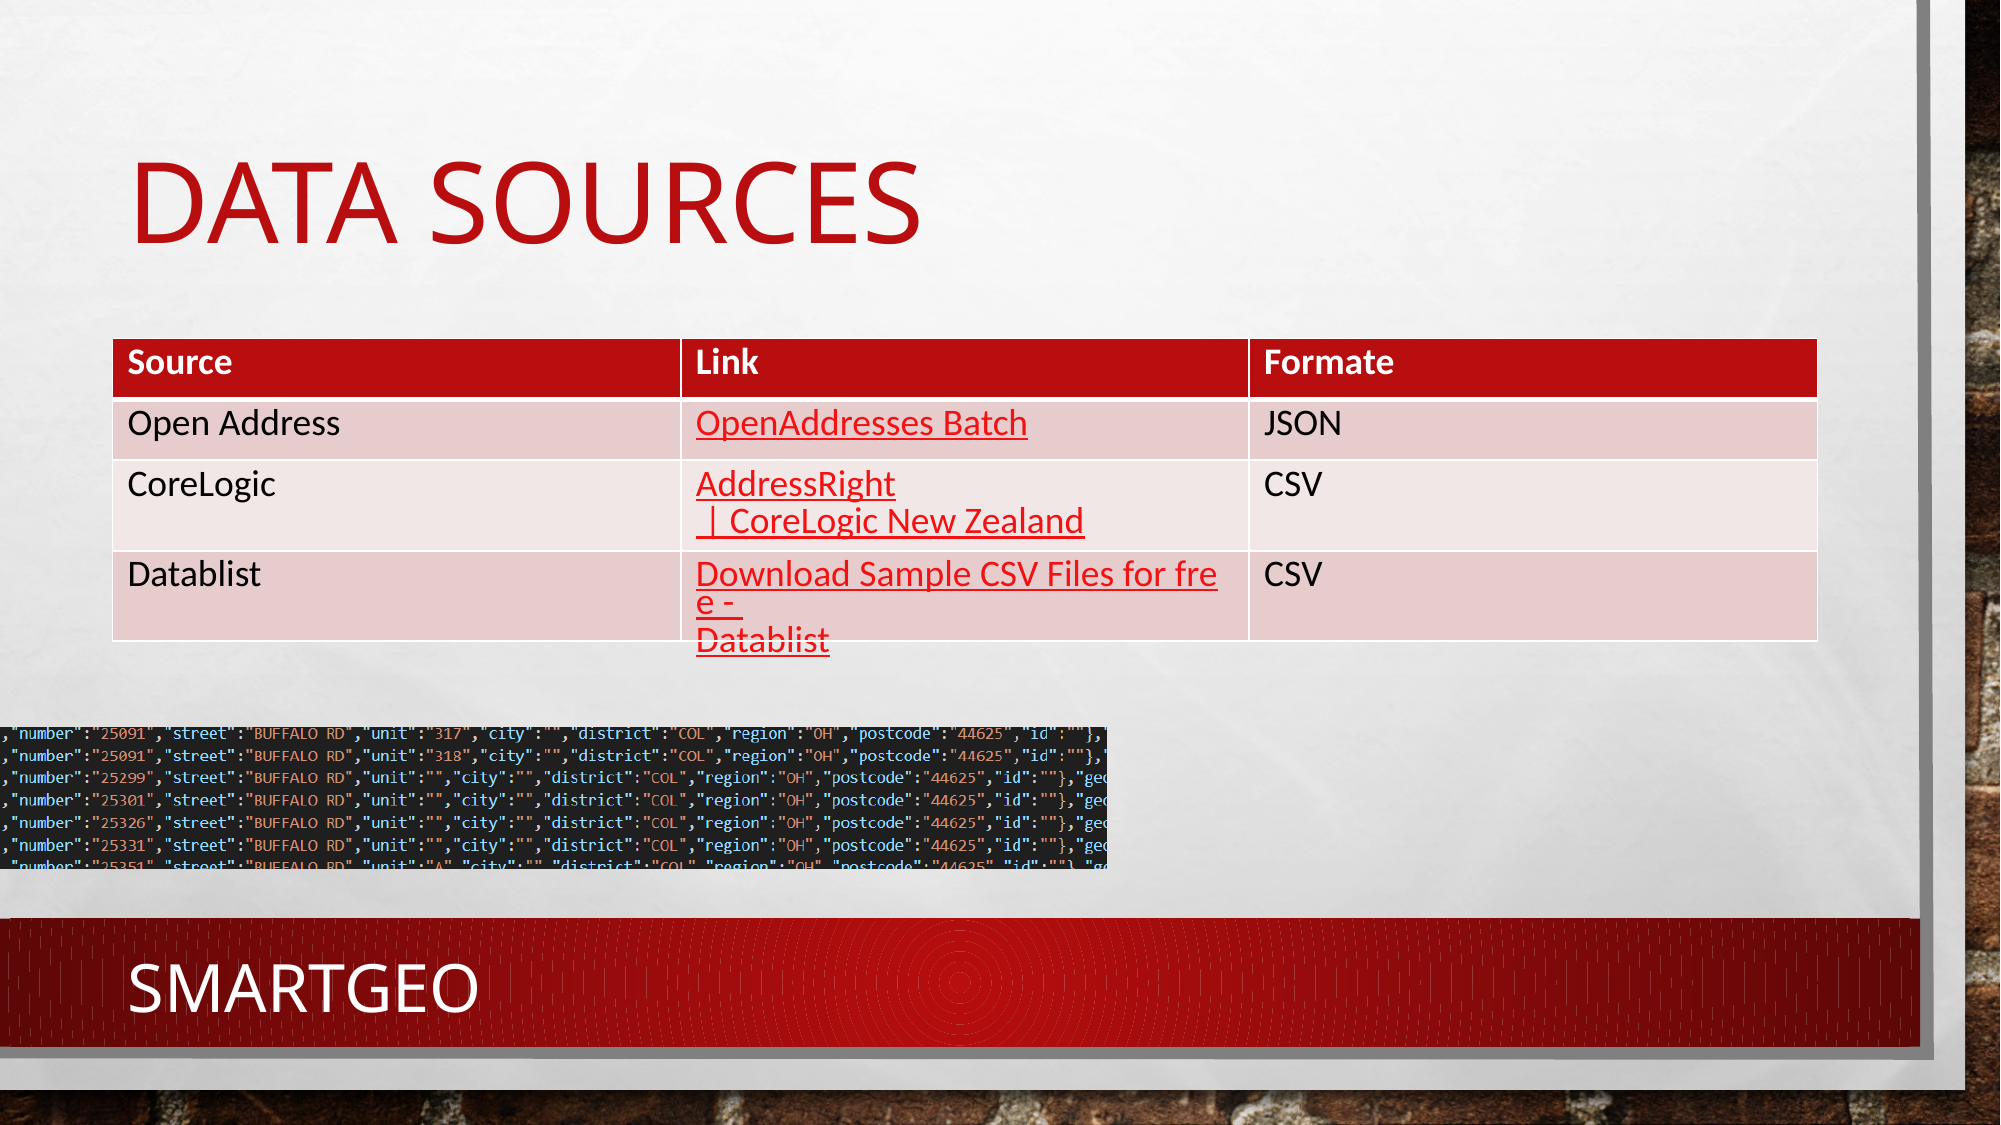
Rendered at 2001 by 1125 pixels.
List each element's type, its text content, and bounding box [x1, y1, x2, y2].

table_cell Download Sample CSV Files for free - Datablist [682, 552, 1248, 640]
table_header Source [113, 339, 680, 397]
footer SMARTGEO [112, 944, 1015, 1027]
table_cell AddressRight | CoreLogic New Zealand [682, 461, 1248, 550]
table_cell CSV [1250, 461, 1817, 550]
table_cell Open Address [113, 402, 680, 459]
table_cell CoreLogic [113, 461, 680, 550]
table_cell OpenAddresses Batch [682, 402, 1248, 459]
title Data Sources [112, 112, 1818, 302]
table_header Link [682, 339, 1248, 397]
table_cell CSV [1250, 552, 1817, 640]
picture [0, 0, 2000, 1125]
table_header Formate [1250, 339, 1817, 397]
table_cell JSON [1250, 402, 1817, 459]
picture [0, 727, 1107, 870]
table_cell Datablist [113, 552, 680, 640]
